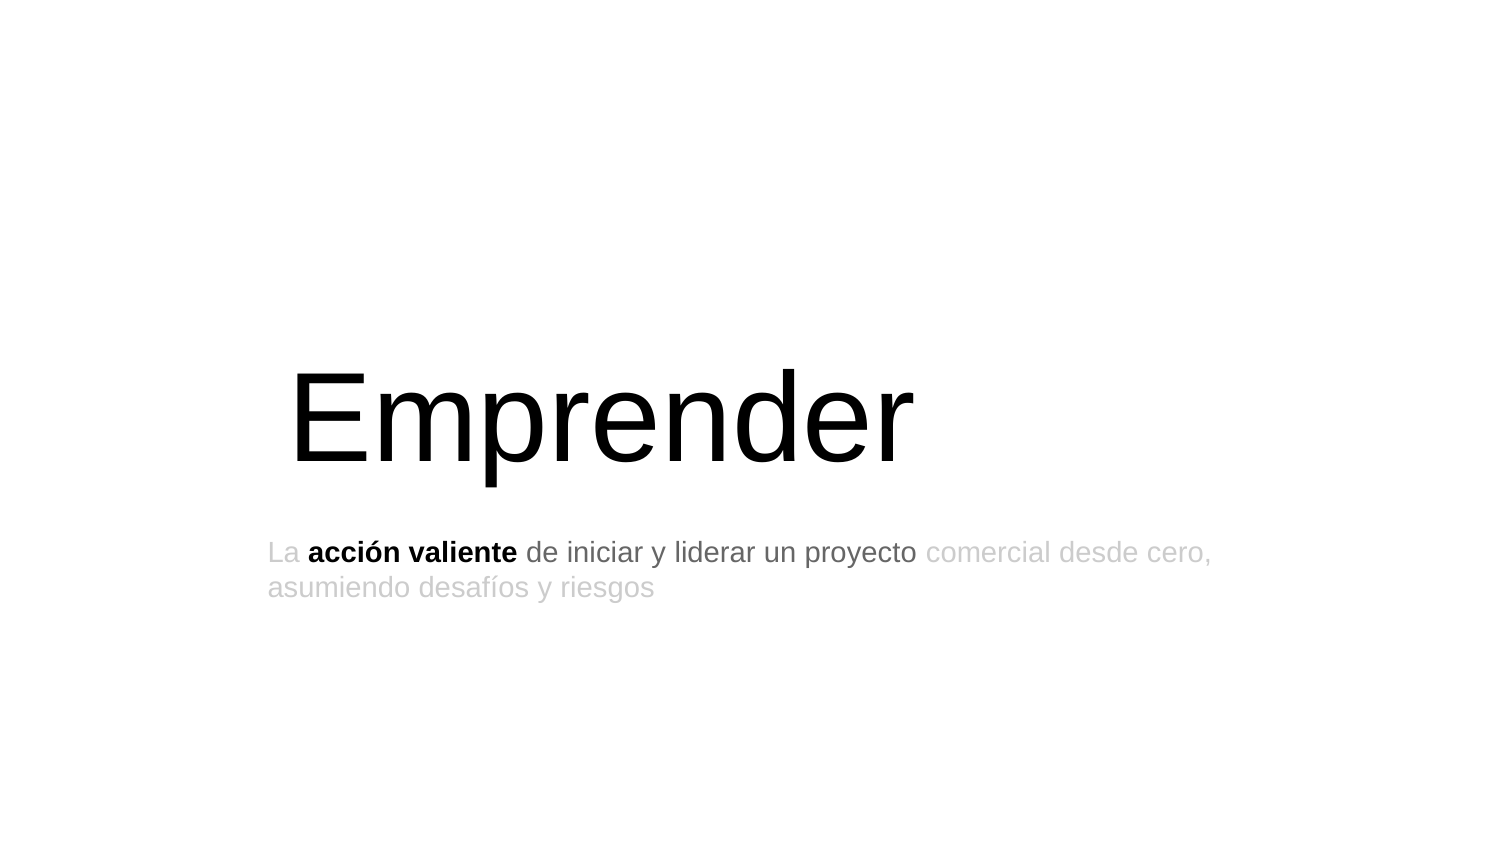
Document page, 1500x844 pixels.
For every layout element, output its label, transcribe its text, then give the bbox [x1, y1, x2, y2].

text_box La acción valiente de iniciar y liderar un proyecto comercial desde cero, asumiendo desafíos y riesgos [252, 518, 1355, 645]
text_box Emprender [272, 319, 1375, 525]
